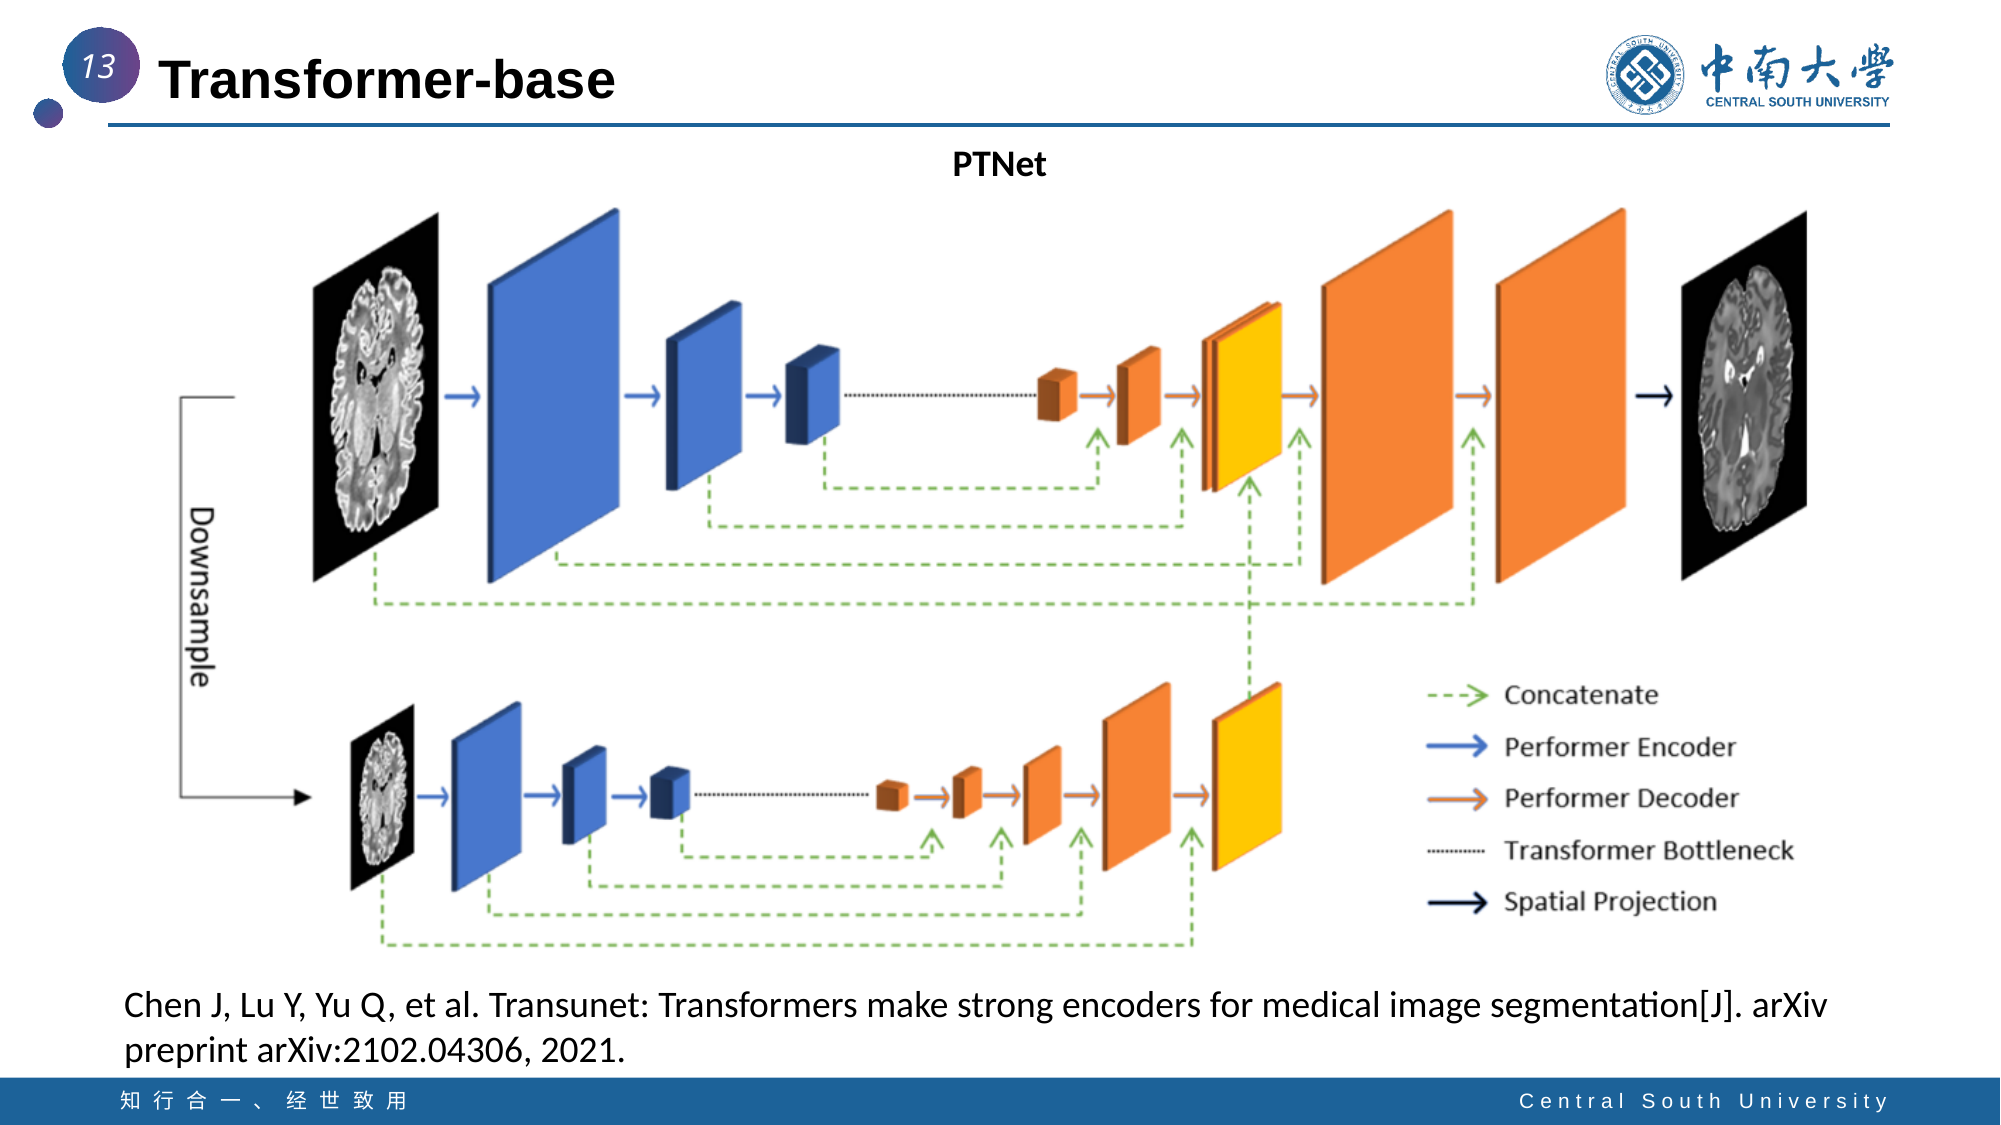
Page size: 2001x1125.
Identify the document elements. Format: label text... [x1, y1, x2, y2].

text_box Chen J, Lu Y, Yu Q, et al. Transunet: Transformers make strong encoders for medical image segmentation[J]. arXiv preprint arXiv:2102.04306, 2021. [109, 972, 1891, 1077]
text_box 知行合一、经世致用 [105, 1080, 423, 1120]
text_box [33, 26, 153, 128]
picture [142, 181, 1858, 984]
picture [1595, 28, 1907, 121]
text_box [0, 1077, 2000, 1125]
text_box PTNet [937, 131, 1063, 181]
text_box Transformer-base [158, 0, 1050, 118]
text_box Central South University [1504, 1080, 1902, 1120]
